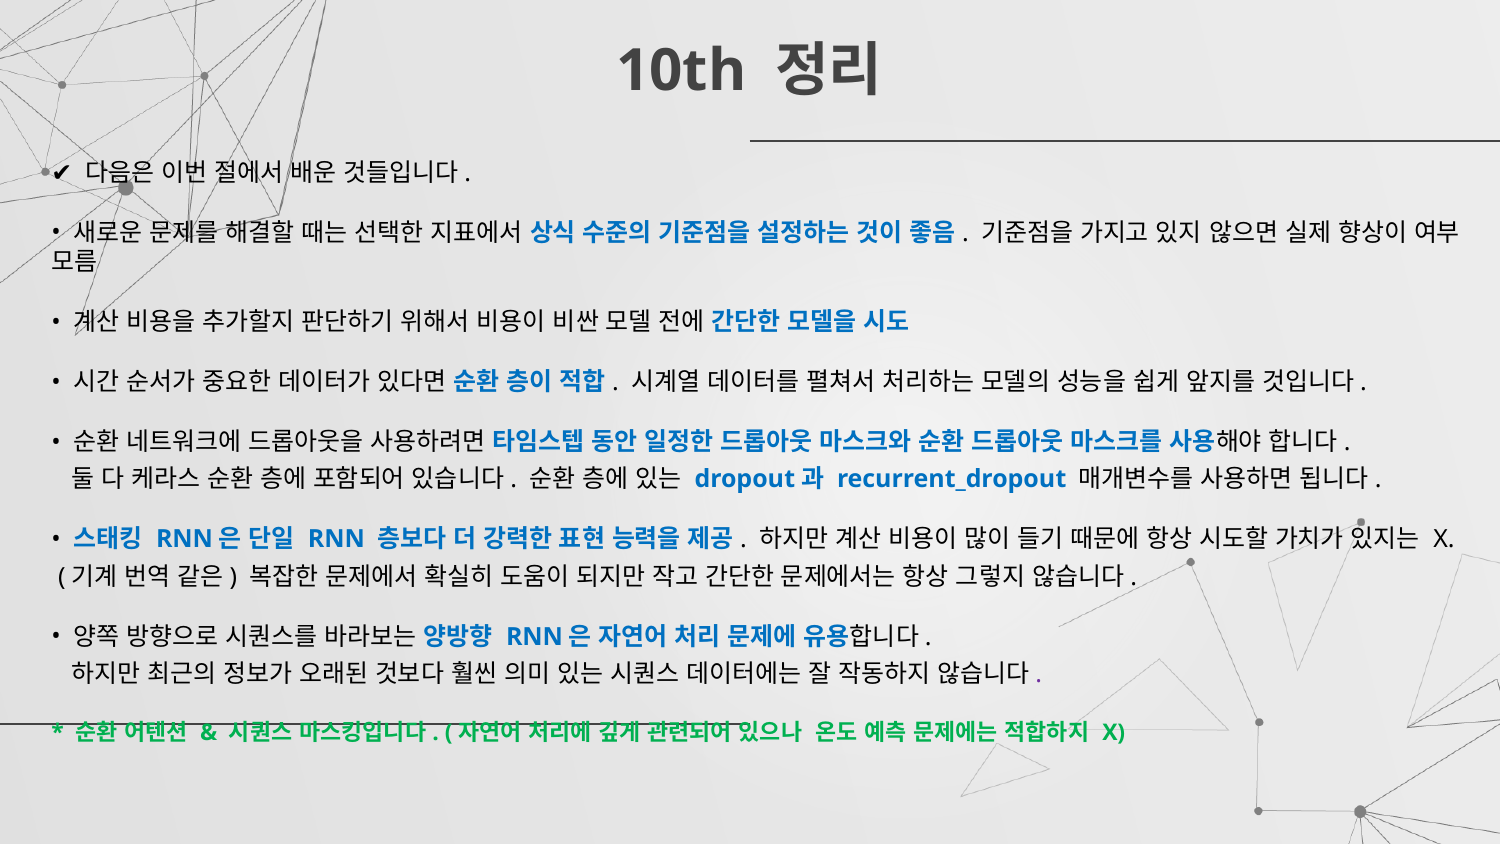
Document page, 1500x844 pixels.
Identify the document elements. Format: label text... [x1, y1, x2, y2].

picture [0, 0, 1500, 844]
title 10th 정리 [72, 7, 1427, 117]
text_box ✔ 다음은 이번 절에서 배운 것들입니다. 새로운 문제를 해결할 때는 선택한 지표에서 상식 수준의 기준점을 설정하는 것이 좋음. 기준점을 가지고 있지 않으면 실제 향상이 여부 모름 계산 비용을 추가할지 판단하기 위해서 비용이 비싼 모델 전에 간단한 모델을 시도 시간 순서가 중요한 데이터가 있다면 순환 층이 적합. 시계열 데이터를 펼쳐서 처리하는 모델의 성능을 쉽게 앞지를 것입니다. 순환 네트워크에 드롭아웃을 사용하려면 타임스텝 동안 일정한 드롭아웃 마스크와 순환 드롭아웃 마스크를 사용해야 합니다. 둘 다 케라스 순환 층에 포함되어 있습니다. 순환 층에 있는 dropout과 recurrent_dropout 매개변수를 사용하면 됩니다. 스태킹 RNN은 단일 RNN 층보다 더 강력한 표현 능력을 제공. 하지만 계산 비용이 많이 들기 때문에 항상 시도할 가치가 있지는 X. (기계 번역 같은) 복잡한 문제에서 확실히 도움이 되지만 작고 간단한 문제에서는 항상 그렇지 않습니다. 양쪽 방향으로 시퀀스를 바라보는 양방향 RNN은 자연어 처리 문제에 유용합니다. 하지만 최근의 정보가 오래된 것보다 훨씬 의미 있는 시퀀스 데이터에는 잘 작동하지 않습니다. * 순환 어텐션 & 시퀀스 마스킹입니다. (자연어 처리에 깊게 관련되어 있으나 온도 예측 문제에는 적합하지 X) [36, 141, 1490, 714]
